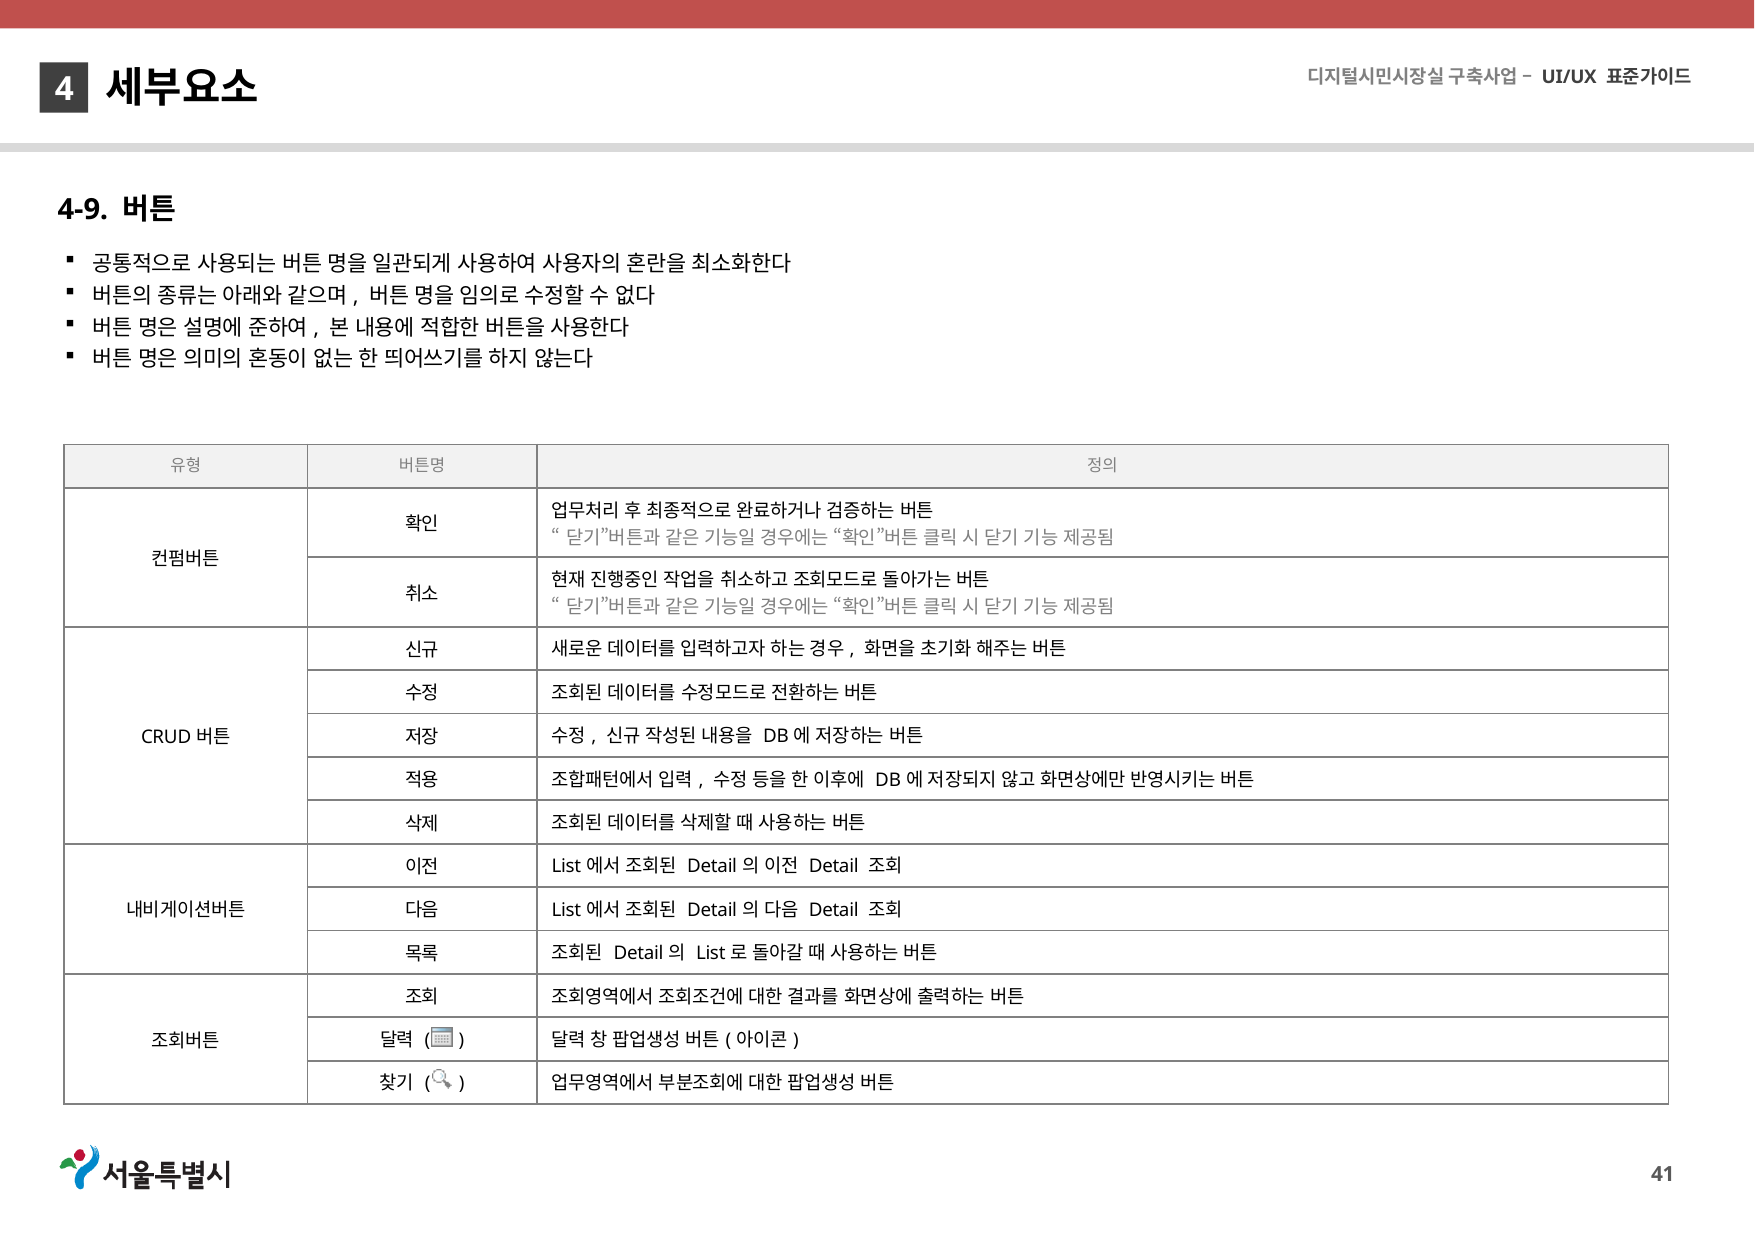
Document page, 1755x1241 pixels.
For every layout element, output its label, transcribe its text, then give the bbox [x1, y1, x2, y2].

table_cell 달력 창 팝업생성 버튼(아이콘) [538, 1018, 1668, 1060]
table_cell 목록 [308, 931, 536, 973]
text_box 4-9. 버튼 [39, 165, 1681, 233]
table_cell 다음 [308, 888, 536, 930]
table_cell 조회영역에서 조회조건에 대한 결과를 화면상에 출력하는 버튼 [538, 975, 1668, 1016]
table_cell 찾기 ( ) [308, 1062, 536, 1103]
table_cell List에서 조회된 Detail의 다음 Detail 조회 [538, 888, 1668, 930]
table_header 유형 [65, 445, 307, 487]
table_cell 수정 [308, 671, 536, 713]
table_cell 저장 [308, 714, 536, 756]
table_header 버튼명 [308, 445, 536, 487]
table_cell 조회된 Detail의 List로 돌아갈 때 사용하는 버튼 [538, 931, 1668, 973]
table_cell 조회된 데이터를 삭제할 때 사용하는 버튼 [538, 801, 1668, 843]
picture [50, 1140, 241, 1194]
text_box 공통적으로 사용되는 버튼 명을 일관되게 사용하여 사용자의 혼란을 최소화한다 버튼의 종류는 아래와 같으며, 버튼 명을 임의로 수정할 수 없다 버튼 명은 설명에 준하여, 본 내용에 적합한 버튼을 사용한다 버튼 명은 의미의 혼동이 없는 한 띄어쓰기를 하지 않는다 [50, 242, 1712, 379]
table_cell 달력 ( ) [308, 1018, 536, 1060]
picture [431, 1068, 452, 1089]
table_cell CRUD버튼 [65, 628, 307, 843]
table_cell 취소 [308, 558, 536, 626]
table_cell 수정, 신규 작성된 내용을 DB에 저장하는 버튼 [538, 714, 1668, 756]
table_cell 조회된 데이터를 수정모드로 전환하는 버튼 [538, 671, 1668, 713]
table_cell 이전 [308, 845, 536, 886]
table_cell 새로운 데이터를 입력하고자 하는 경우, 화면을 초기화 해주는 버튼 [538, 628, 1668, 669]
table_cell 조회버튼 [65, 975, 307, 1103]
table_cell 컨펌버튼 [65, 489, 307, 626]
table_cell 현재 진행중인 작업을 취소하고 조회모드로 돌아가는 버튼 “닫기”버튼과 같은 기능일 경우에는 “확인”버튼 클릭 시 닫기 기능 제공됨 [538, 558, 1668, 626]
picture [431, 1027, 453, 1048]
table_cell List에서 조회된 Detail의 이전 Detail 조회 [538, 845, 1668, 886]
table_cell 업무처리 후 최종적으로 완료하거나 검증하는 버튼 “닫기”버튼과 같은 기능일 경우에는 “확인”버튼 클릭 시 닫기 기능 제공됨 [538, 489, 1668, 556]
table_header 정의 [538, 445, 1668, 487]
table_cell 조회 [308, 975, 536, 1016]
text_box 세부요소 [87, 53, 275, 119]
table_cell 적용 [308, 758, 536, 799]
table_cell 조합패턴에서 입력, 수정 등을 한 이후에 DB에 저장되지 않고 화면상에만 반영시키는 버튼 [538, 758, 1668, 799]
table_cell 신규 [308, 628, 536, 669]
text_box 4 [38, 60, 90, 115]
table_cell 삭제 [308, 801, 536, 843]
table_cell 내비게이션버튼 [65, 845, 307, 973]
table_cell 확인 [308, 489, 536, 556]
table_cell 업무영역에서 부분조회에 대한 팝업생성 버튼 [538, 1062, 1668, 1103]
